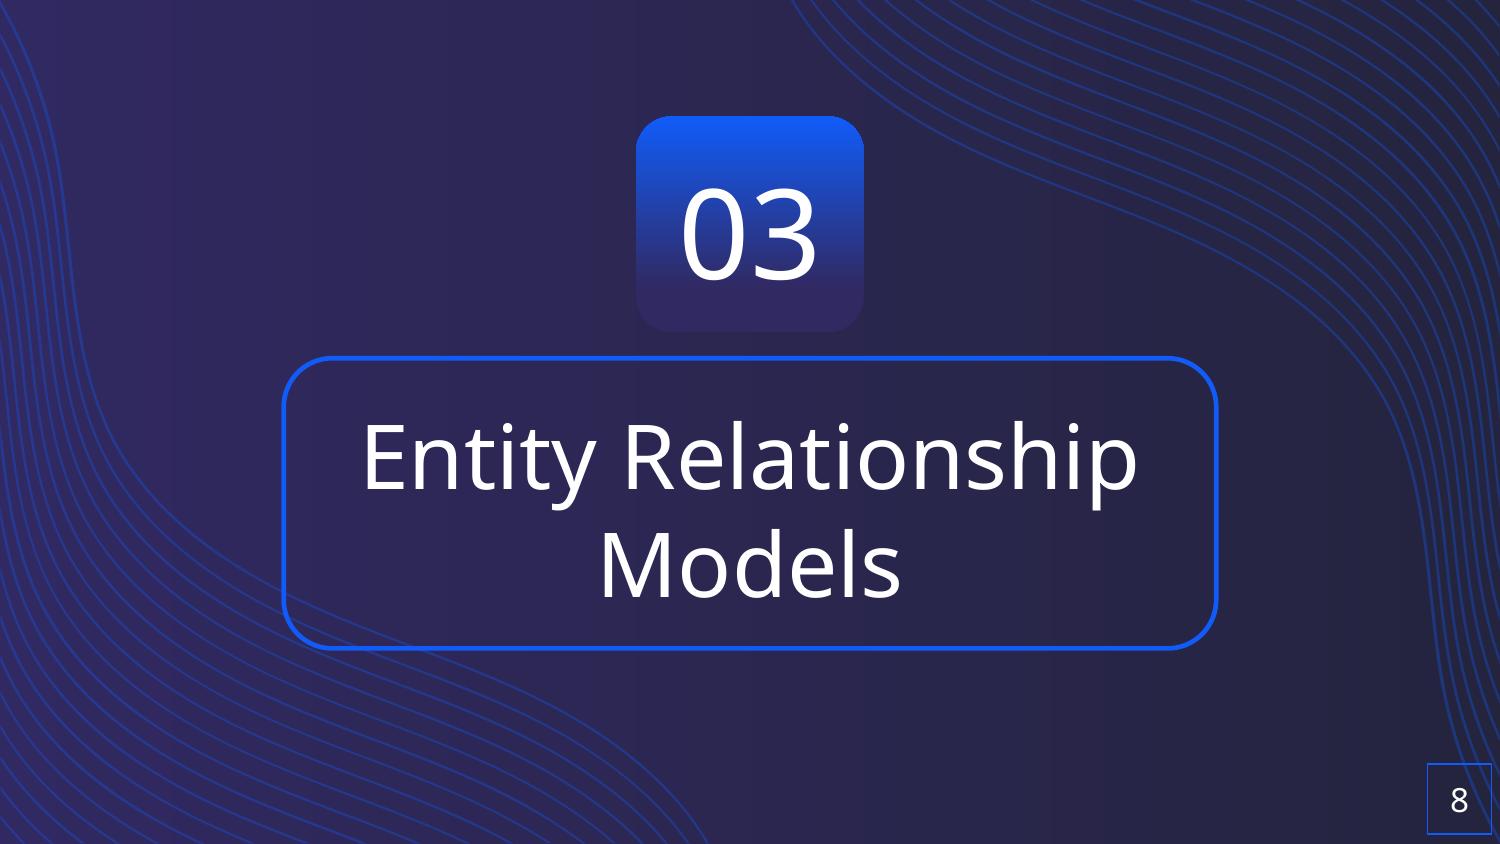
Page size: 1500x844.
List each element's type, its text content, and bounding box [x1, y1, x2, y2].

title Entity Relationship Models [327, 385, 1173, 626]
title 8 [1427, 763, 1492, 834]
title 03 [645, 139, 855, 314]
